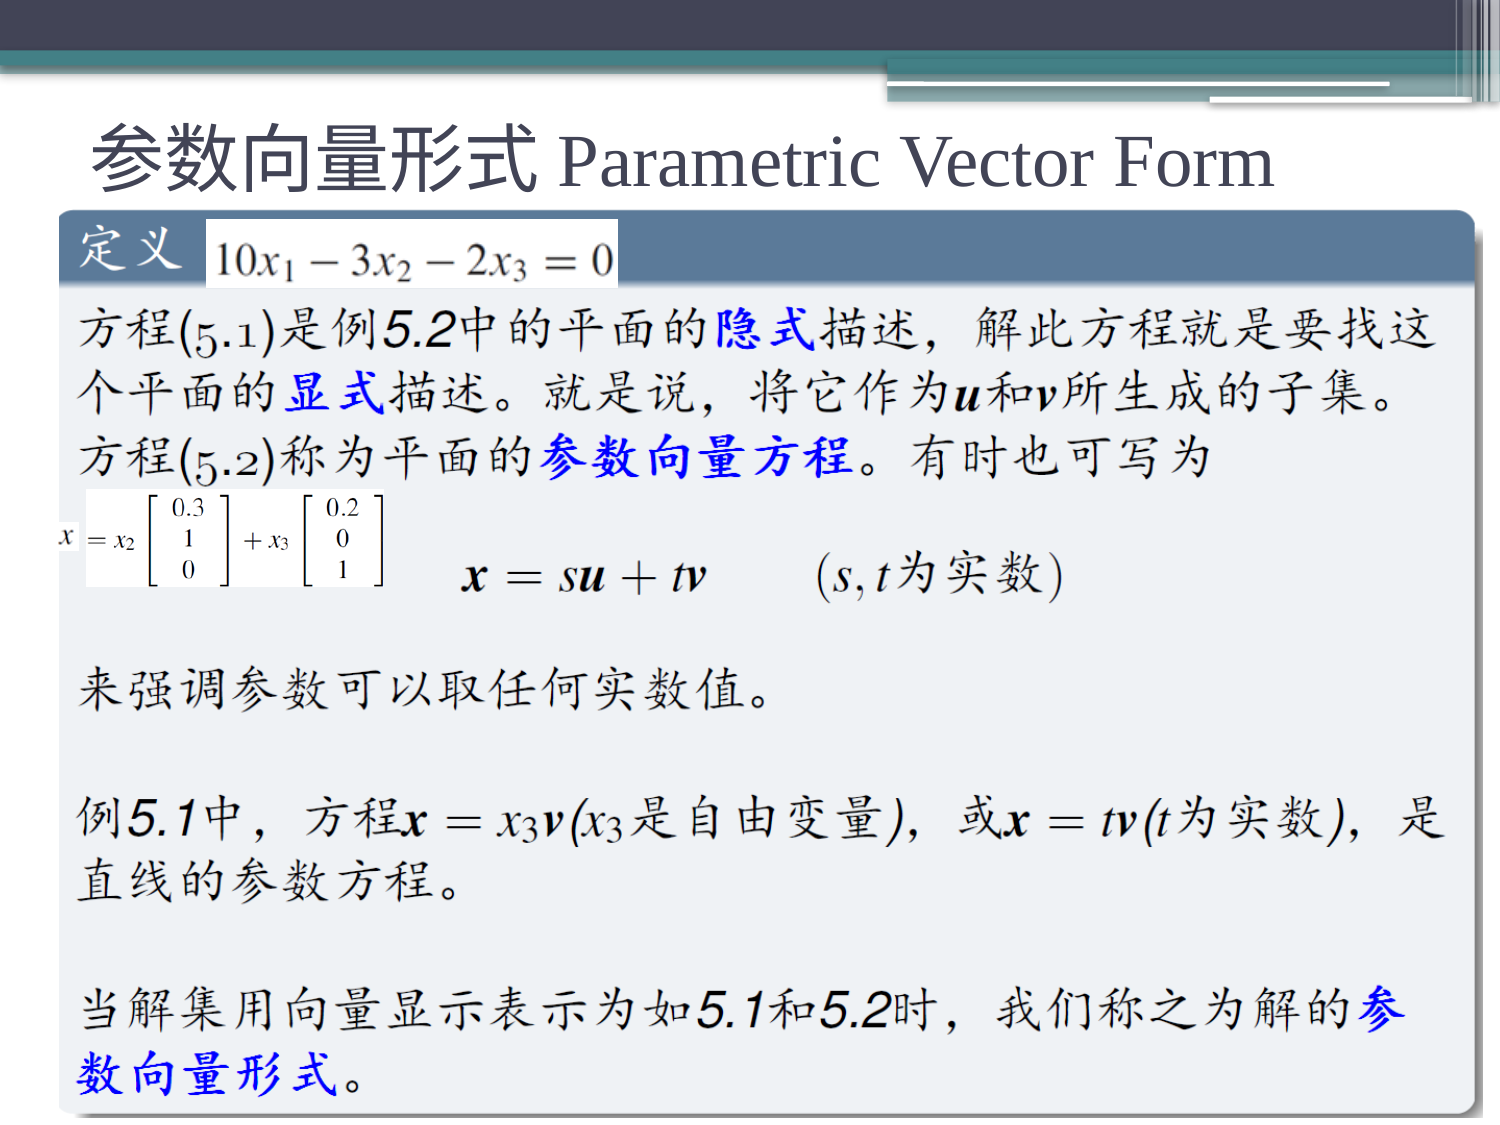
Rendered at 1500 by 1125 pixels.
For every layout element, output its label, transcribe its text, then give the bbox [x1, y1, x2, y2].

picture [59, 202, 1483, 1118]
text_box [52, 489, 385, 587]
title 参数向量形式Parametric Vector Form [75, 68, 1425, 200]
